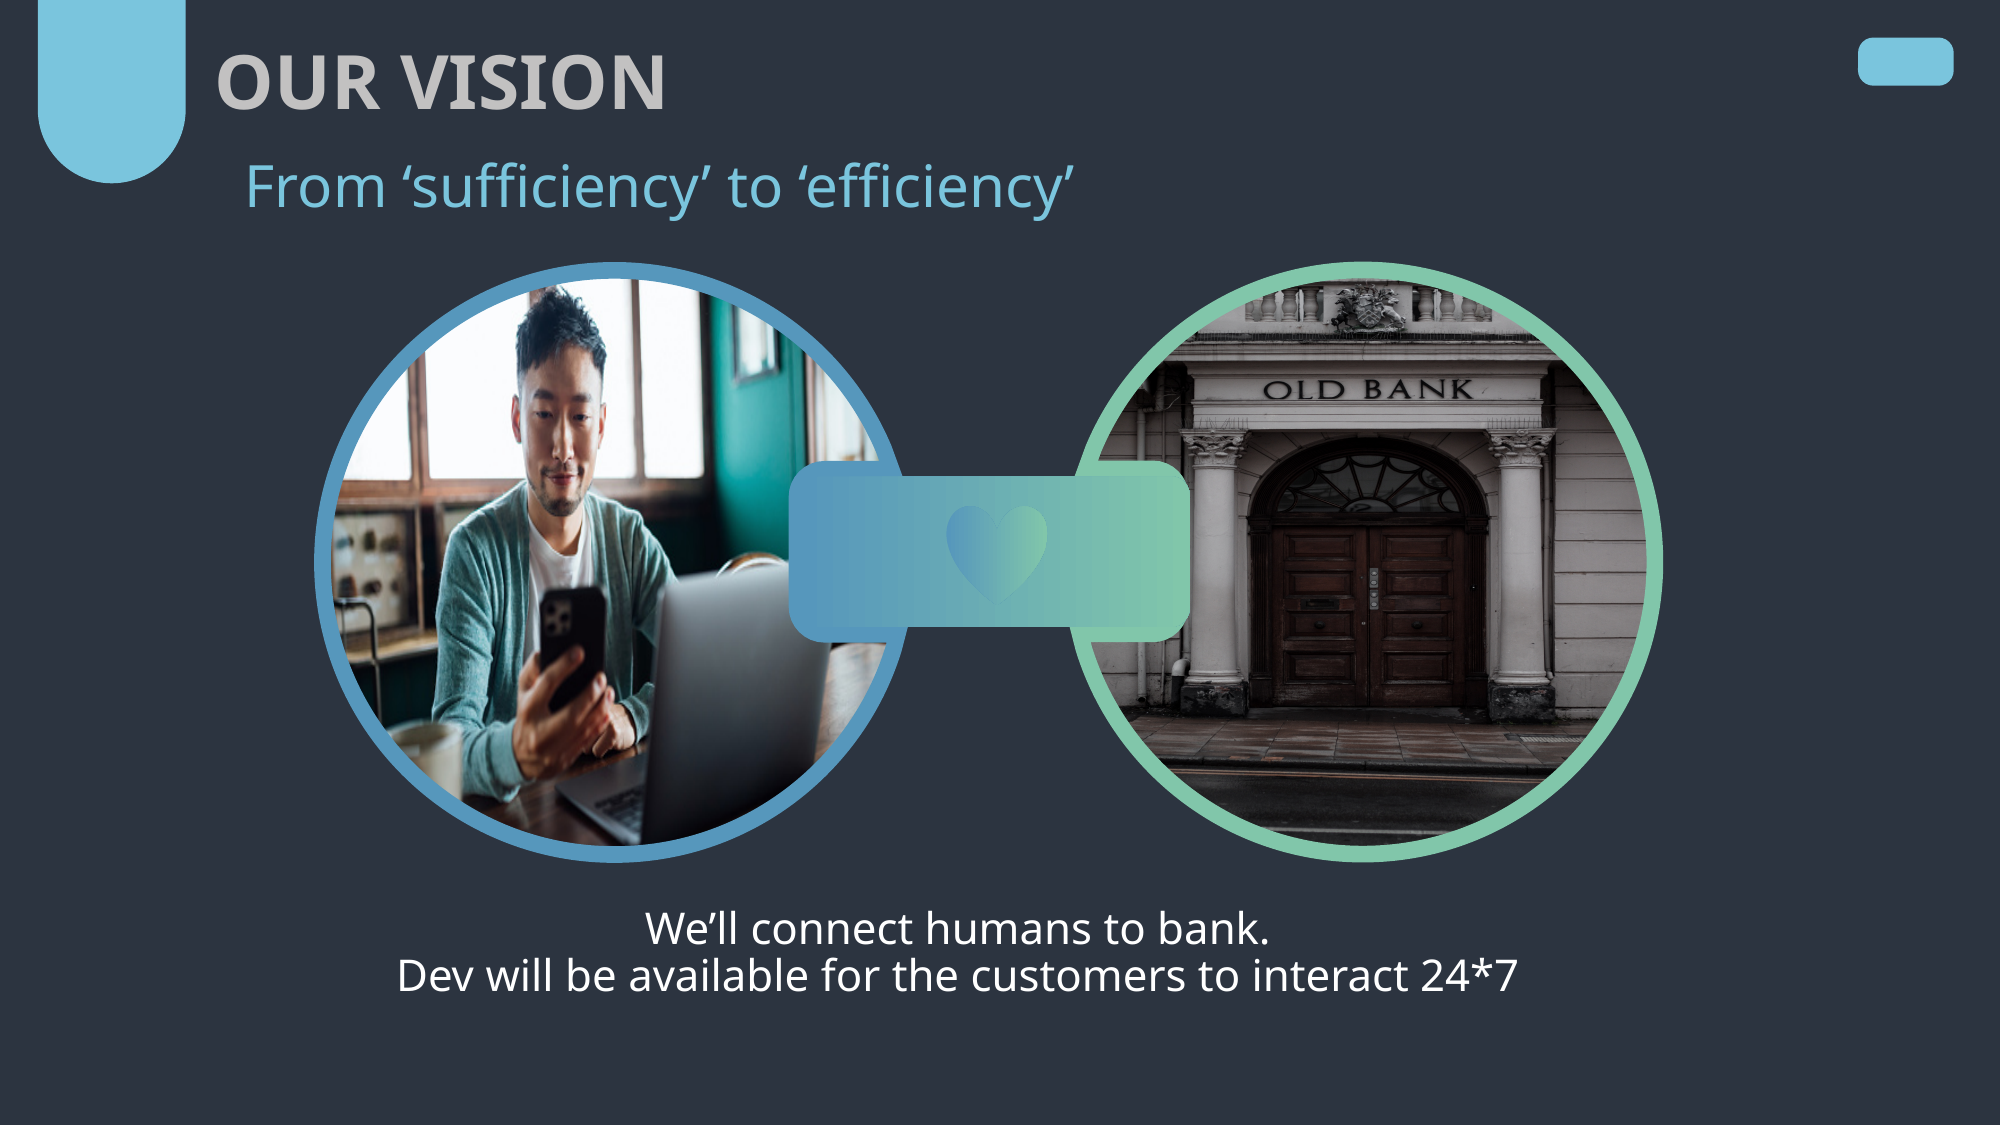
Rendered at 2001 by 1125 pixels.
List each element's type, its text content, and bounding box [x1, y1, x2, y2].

text_box [321, 269, 899, 856]
text_box [1856, 36, 1955, 87]
text_box [1078, 268, 1656, 856]
text_box [90, 953, 614, 1047]
text_box OUR VISION [199, 20, 1093, 150]
text_box [36, 0, 187, 185]
text_box From ‘sufficiency’ to ‘efficiency’ [229, 149, 1228, 243]
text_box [800, 476, 1190, 628]
text_box We’ll connect humans to bank. Dev will be available for the customers to interact 24*7 [303, 906, 1613, 1002]
